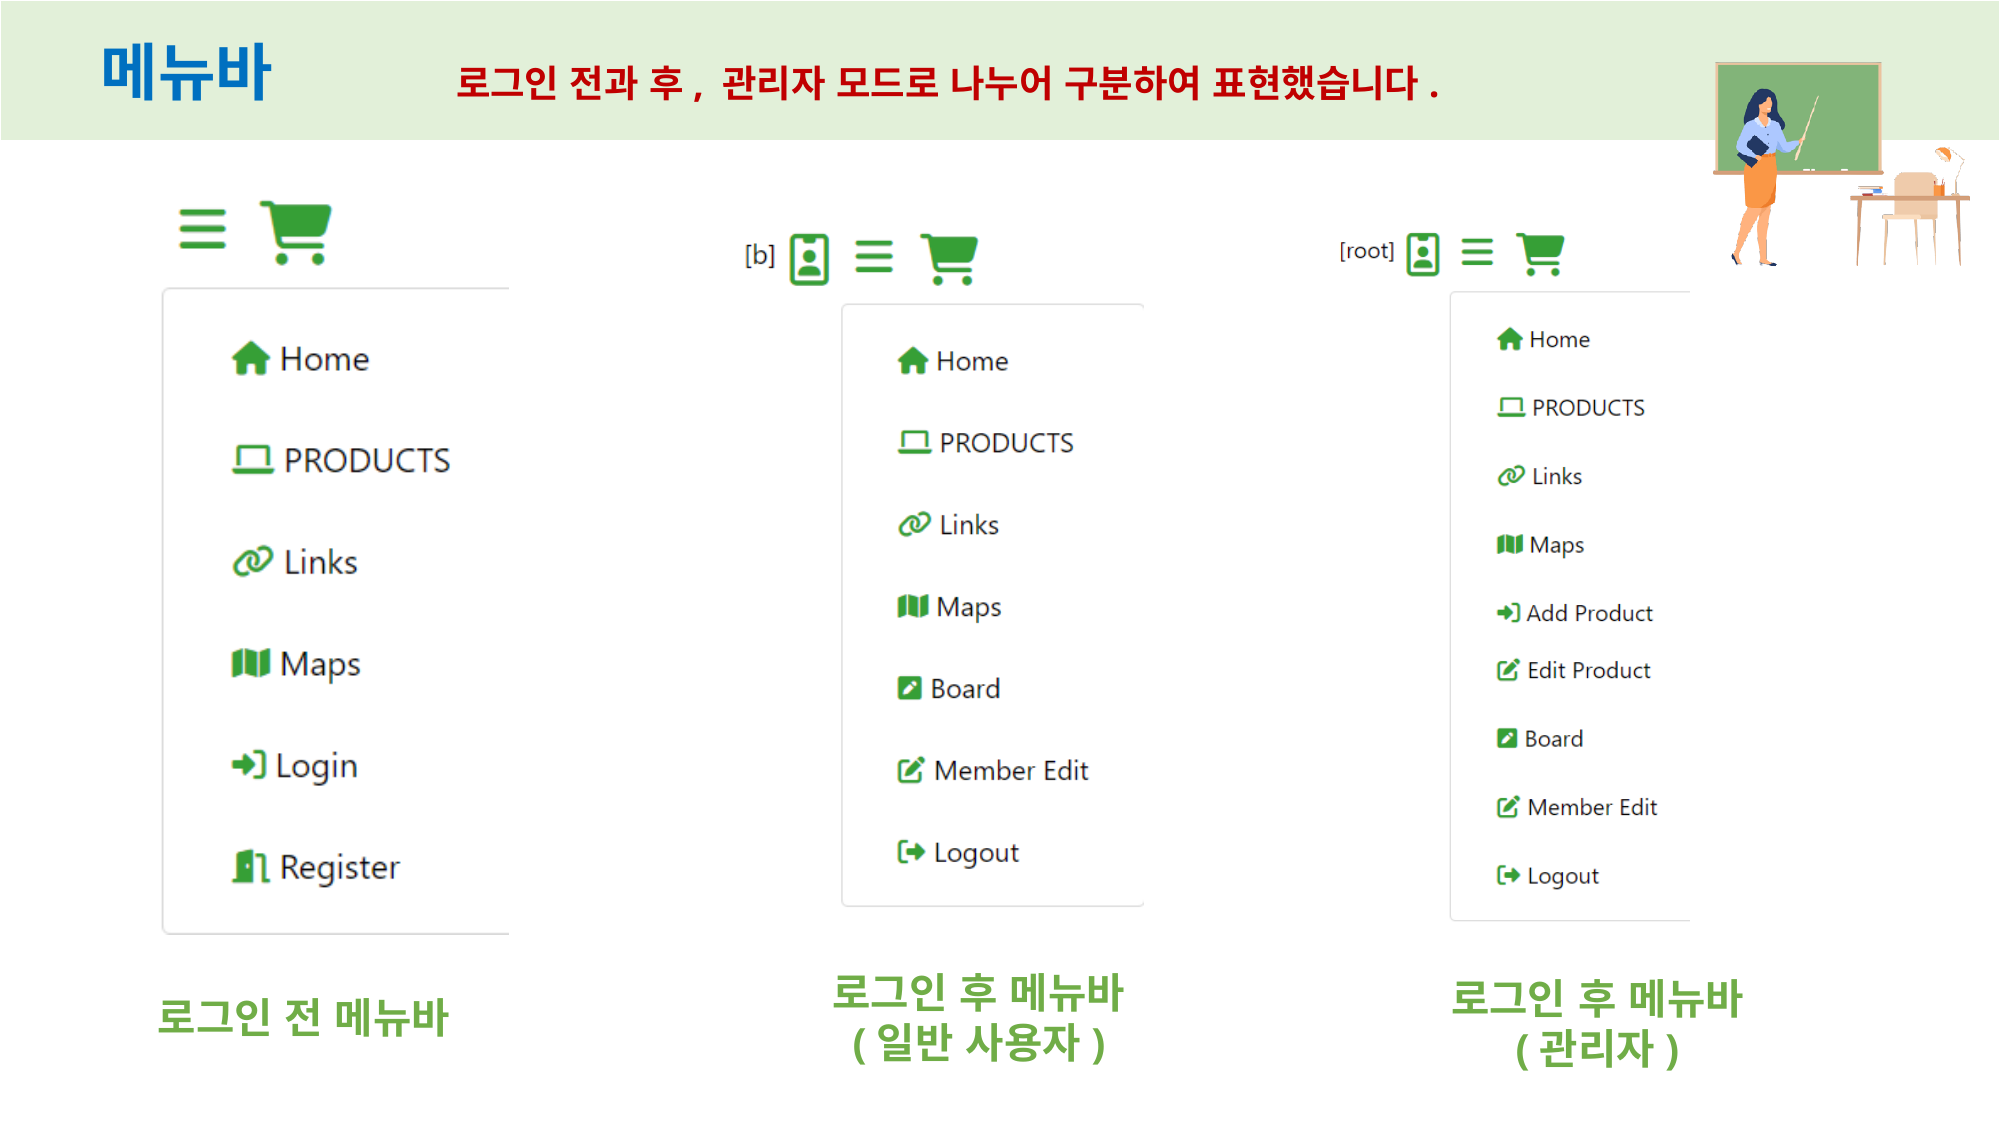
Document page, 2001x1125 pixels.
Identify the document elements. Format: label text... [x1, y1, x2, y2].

text_box 로그인 전 메뉴바 [142, 984, 509, 1050]
text_box 로그인 후 메뉴바 (관리자) [1414, 965, 1781, 1081]
text_box 로그인 전과 후, 관리자 모드로 나누어 구분하여 표현했습니다. [441, 52, 1573, 113]
picture [152, 198, 509, 935]
text_box 로그인 후 메뉴바 (일반 사용자) [795, 959, 1163, 1074]
picture [1332, 8, 2001, 935]
text_box 메뉴바 [86, 25, 616, 115]
picture [731, 215, 1144, 918]
